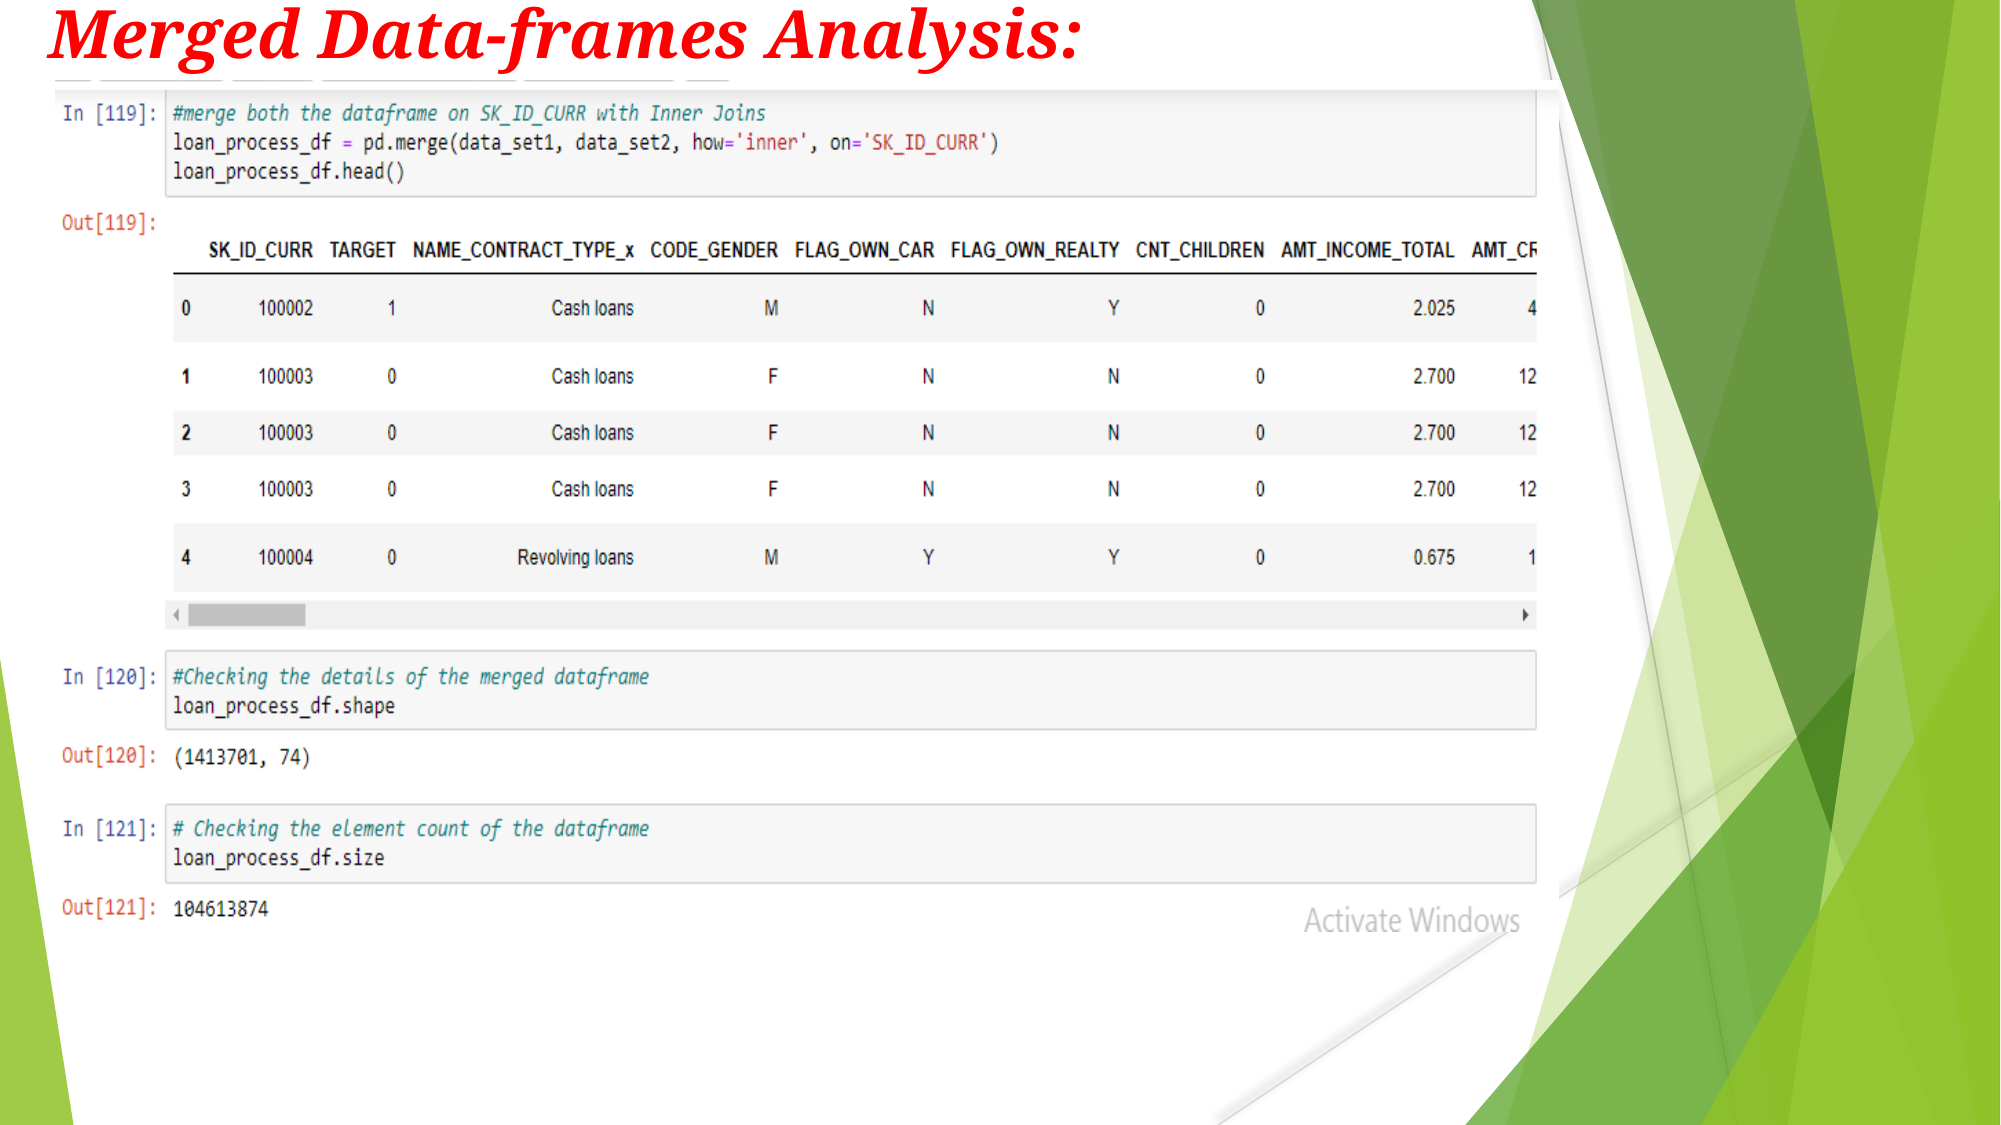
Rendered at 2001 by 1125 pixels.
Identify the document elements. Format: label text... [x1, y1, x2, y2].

picture [54, 79, 1559, 932]
text_box Merged Data-frames Analysis: [33, 0, 1142, 80]
